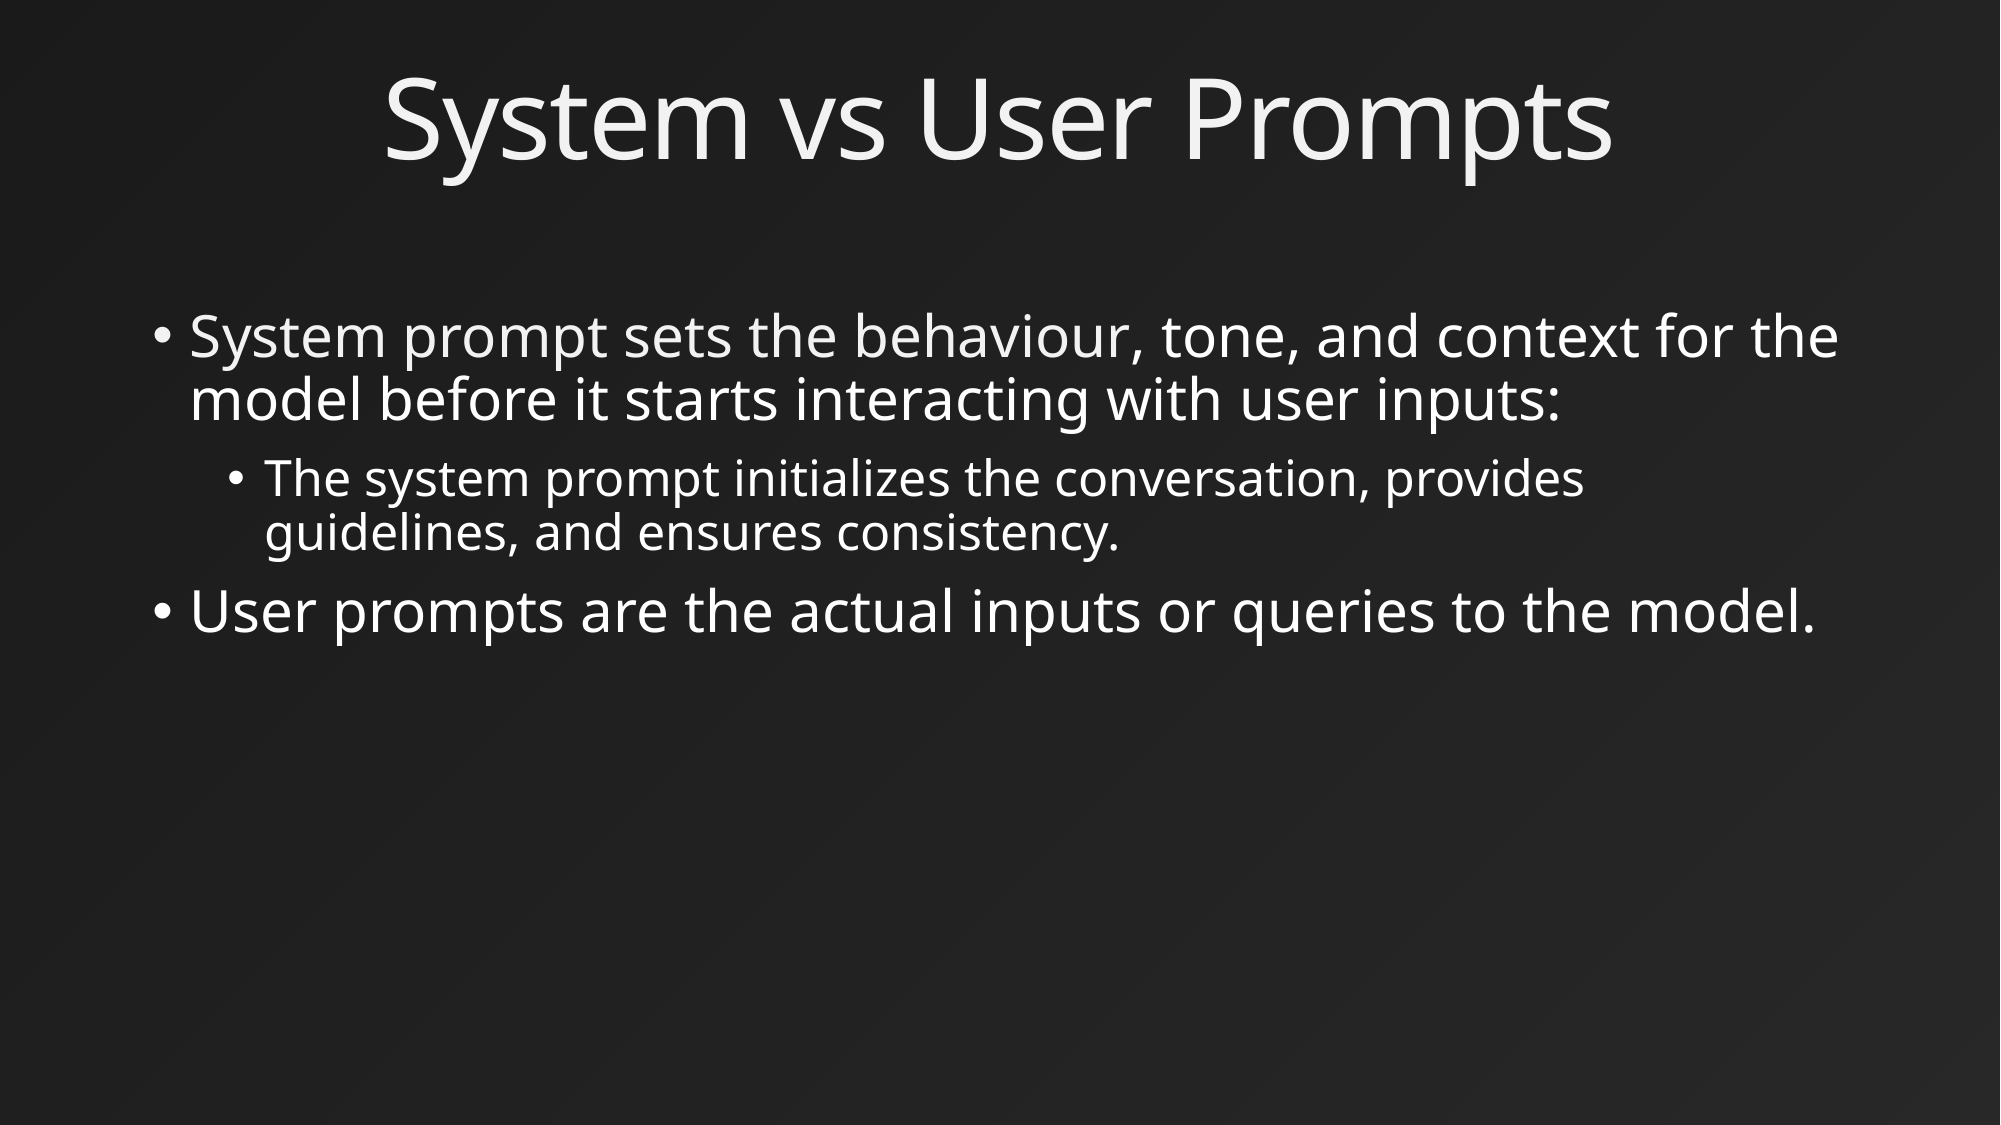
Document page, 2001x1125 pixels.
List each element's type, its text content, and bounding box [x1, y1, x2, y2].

title System vs User Prompts [75, 47, 1924, 196]
text_box System prompt sets the behaviour, tone, and context for the model before it starts interacting with user inputs: The system prompt initializes the conversation, provides guidelines, and ensures consistency. User prompts are the actual inputs or queries to the model. [137, 299, 1863, 1014]
